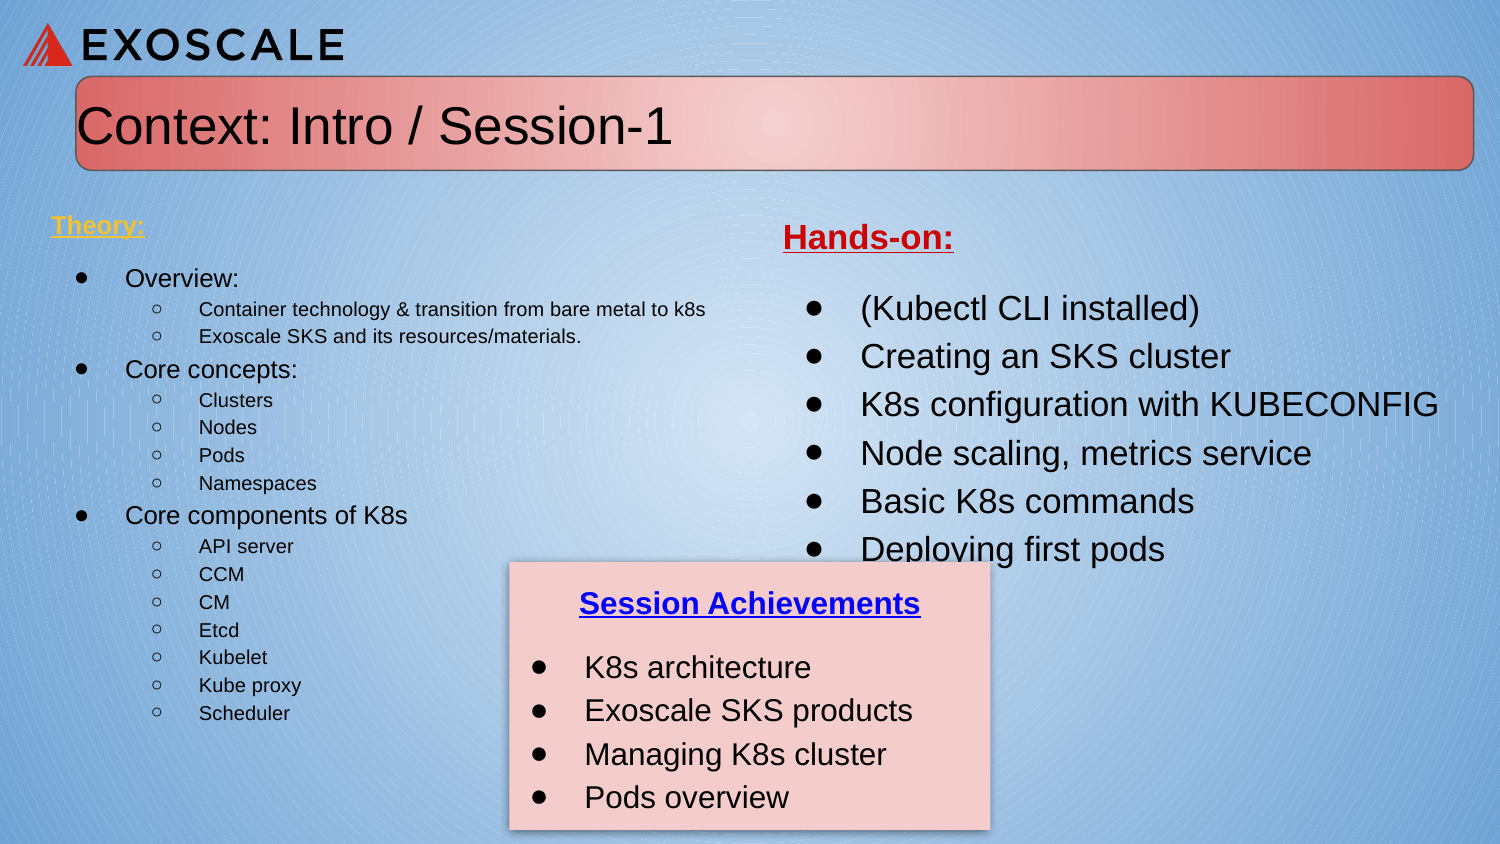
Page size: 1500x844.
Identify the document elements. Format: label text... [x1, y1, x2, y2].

list Session Achievements K8s architecture Exoscale SKS products Managing K8s cluster Pods overview [509, 562, 991, 830]
list Theory: Overview: Container technology & transition from bare metal to k8s Exoscale SKS and its resources/materials. Core concepts: Clusters Nodes Pods Namespaces Core components of K8s API server CCM CM Etcd Kubelet Kube proxy Scheduler [51, 189, 717, 750]
title Context: Intro / Session-1 [75, 76, 1474, 171]
picture [12, 12, 354, 77]
list Hands-on: (Kubectl CLI installed) Creating an SKS cluster K8s configuration with KUBECONFIG Node scaling, metrics service Basic K8s commands Deploying first pods [782, 193, 1449, 589]
